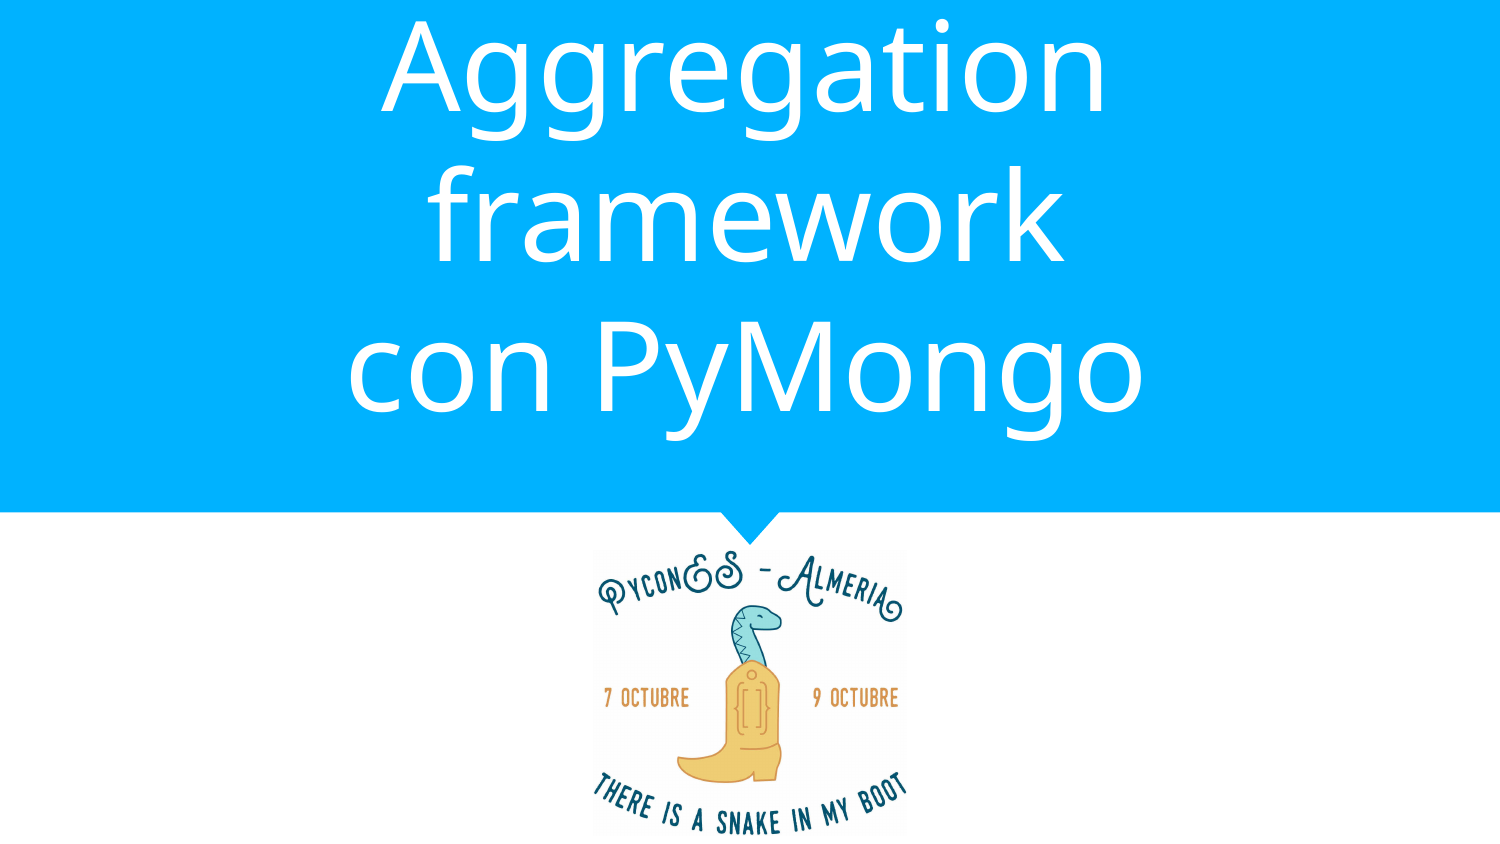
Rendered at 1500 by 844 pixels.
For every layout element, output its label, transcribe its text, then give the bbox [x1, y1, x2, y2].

picture [817, 43, 870, 105]
title Aggregation framework con PyMongo [67, 105, 1427, 452]
picture [467, 43, 526, 105]
picture [741, 43, 800, 105]
picture [966, 43, 1026, 105]
picture [936, 20, 948, 32]
picture [384, 22, 457, 105]
picture [937, 45, 947, 105]
picture [544, 43, 603, 105]
picture [625, 43, 663, 105]
picture [1045, 43, 1101, 105]
picture [670, 43, 727, 105]
picture [884, 29, 923, 105]
picture [592, 550, 908, 836]
